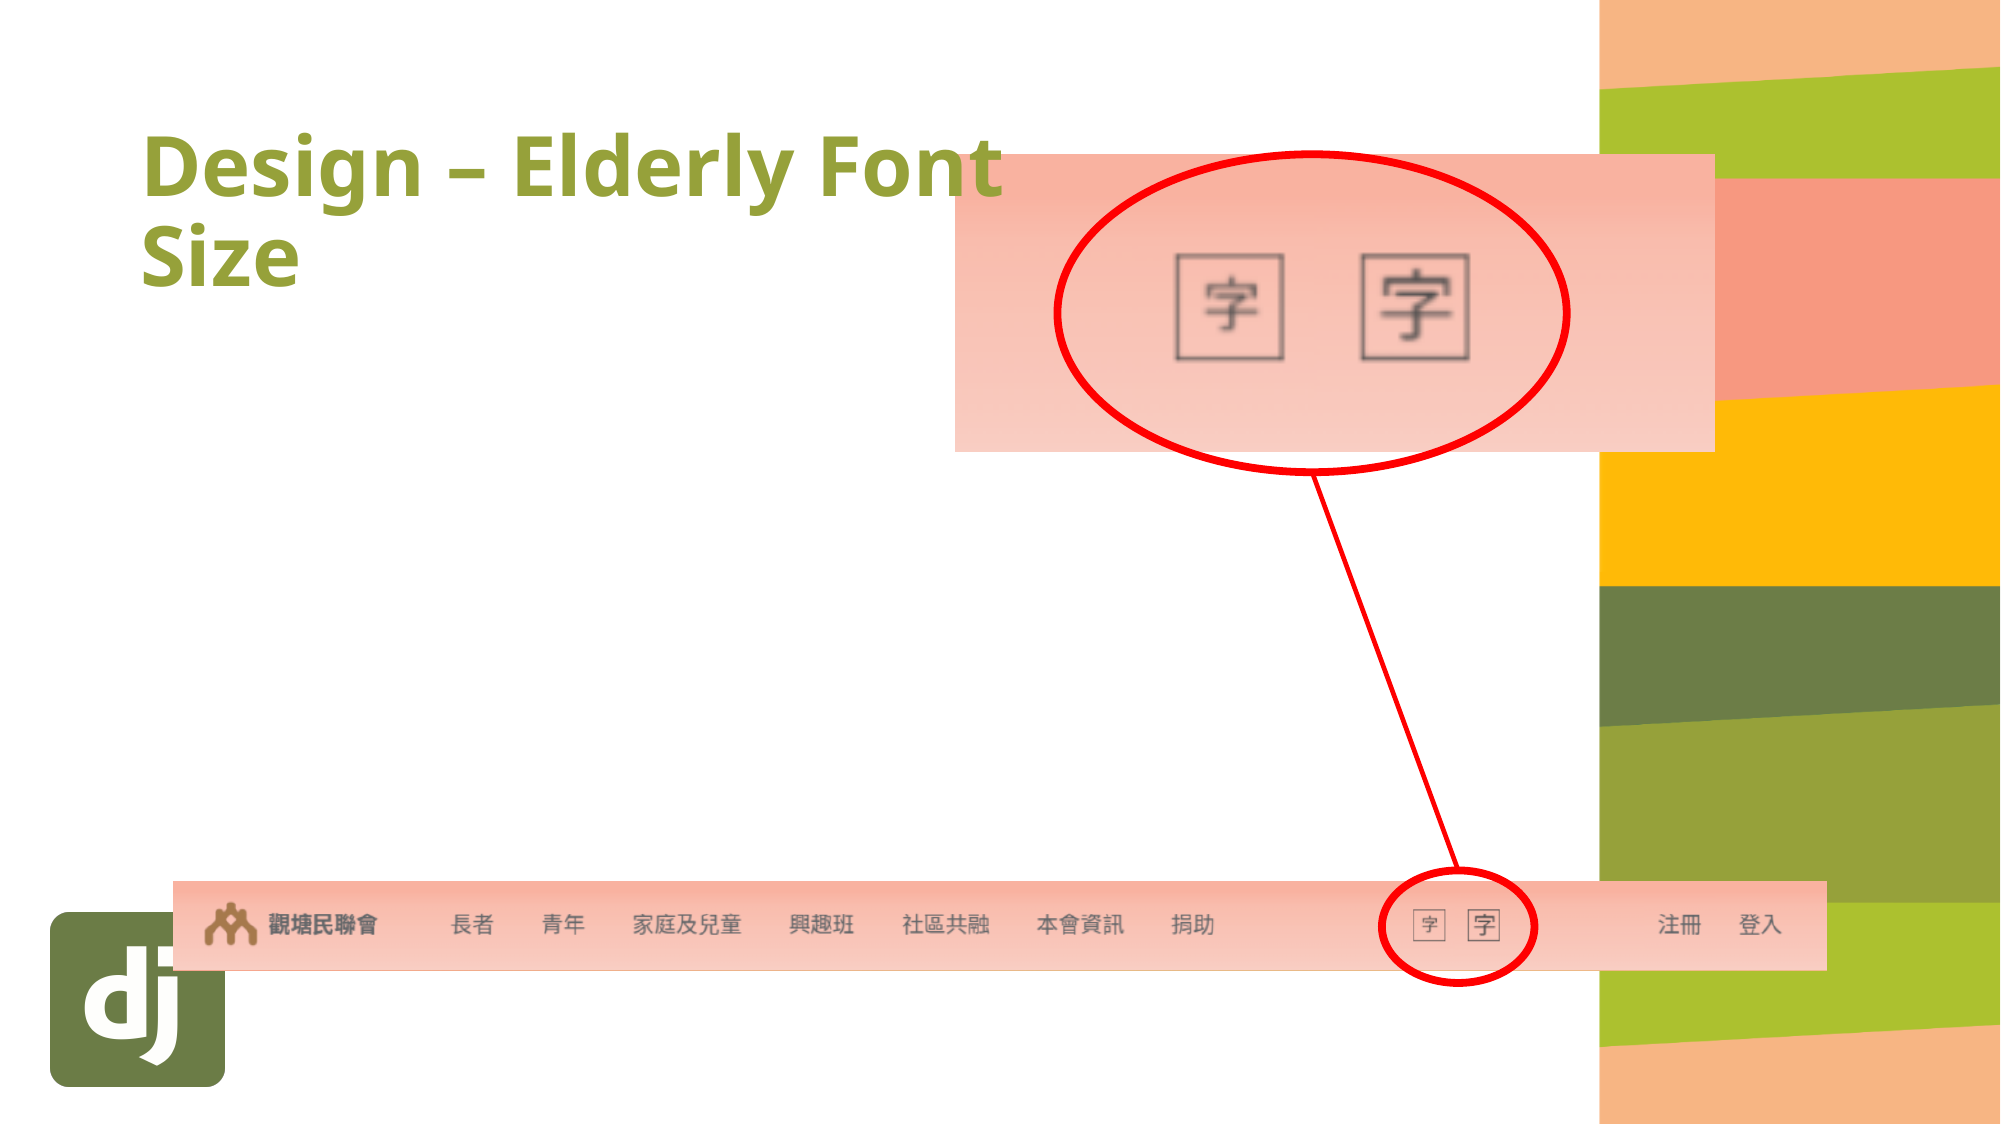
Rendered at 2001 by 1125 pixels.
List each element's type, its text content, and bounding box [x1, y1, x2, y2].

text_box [1311, 471, 1459, 871]
text_box [1411, 868, 1506, 880]
title Design – Elderly Font Size [125, 117, 1188, 313]
text_box [1407, 971, 1510, 986]
text_box [1181, 452, 1443, 475]
picture [50, 1, 2000, 1123]
